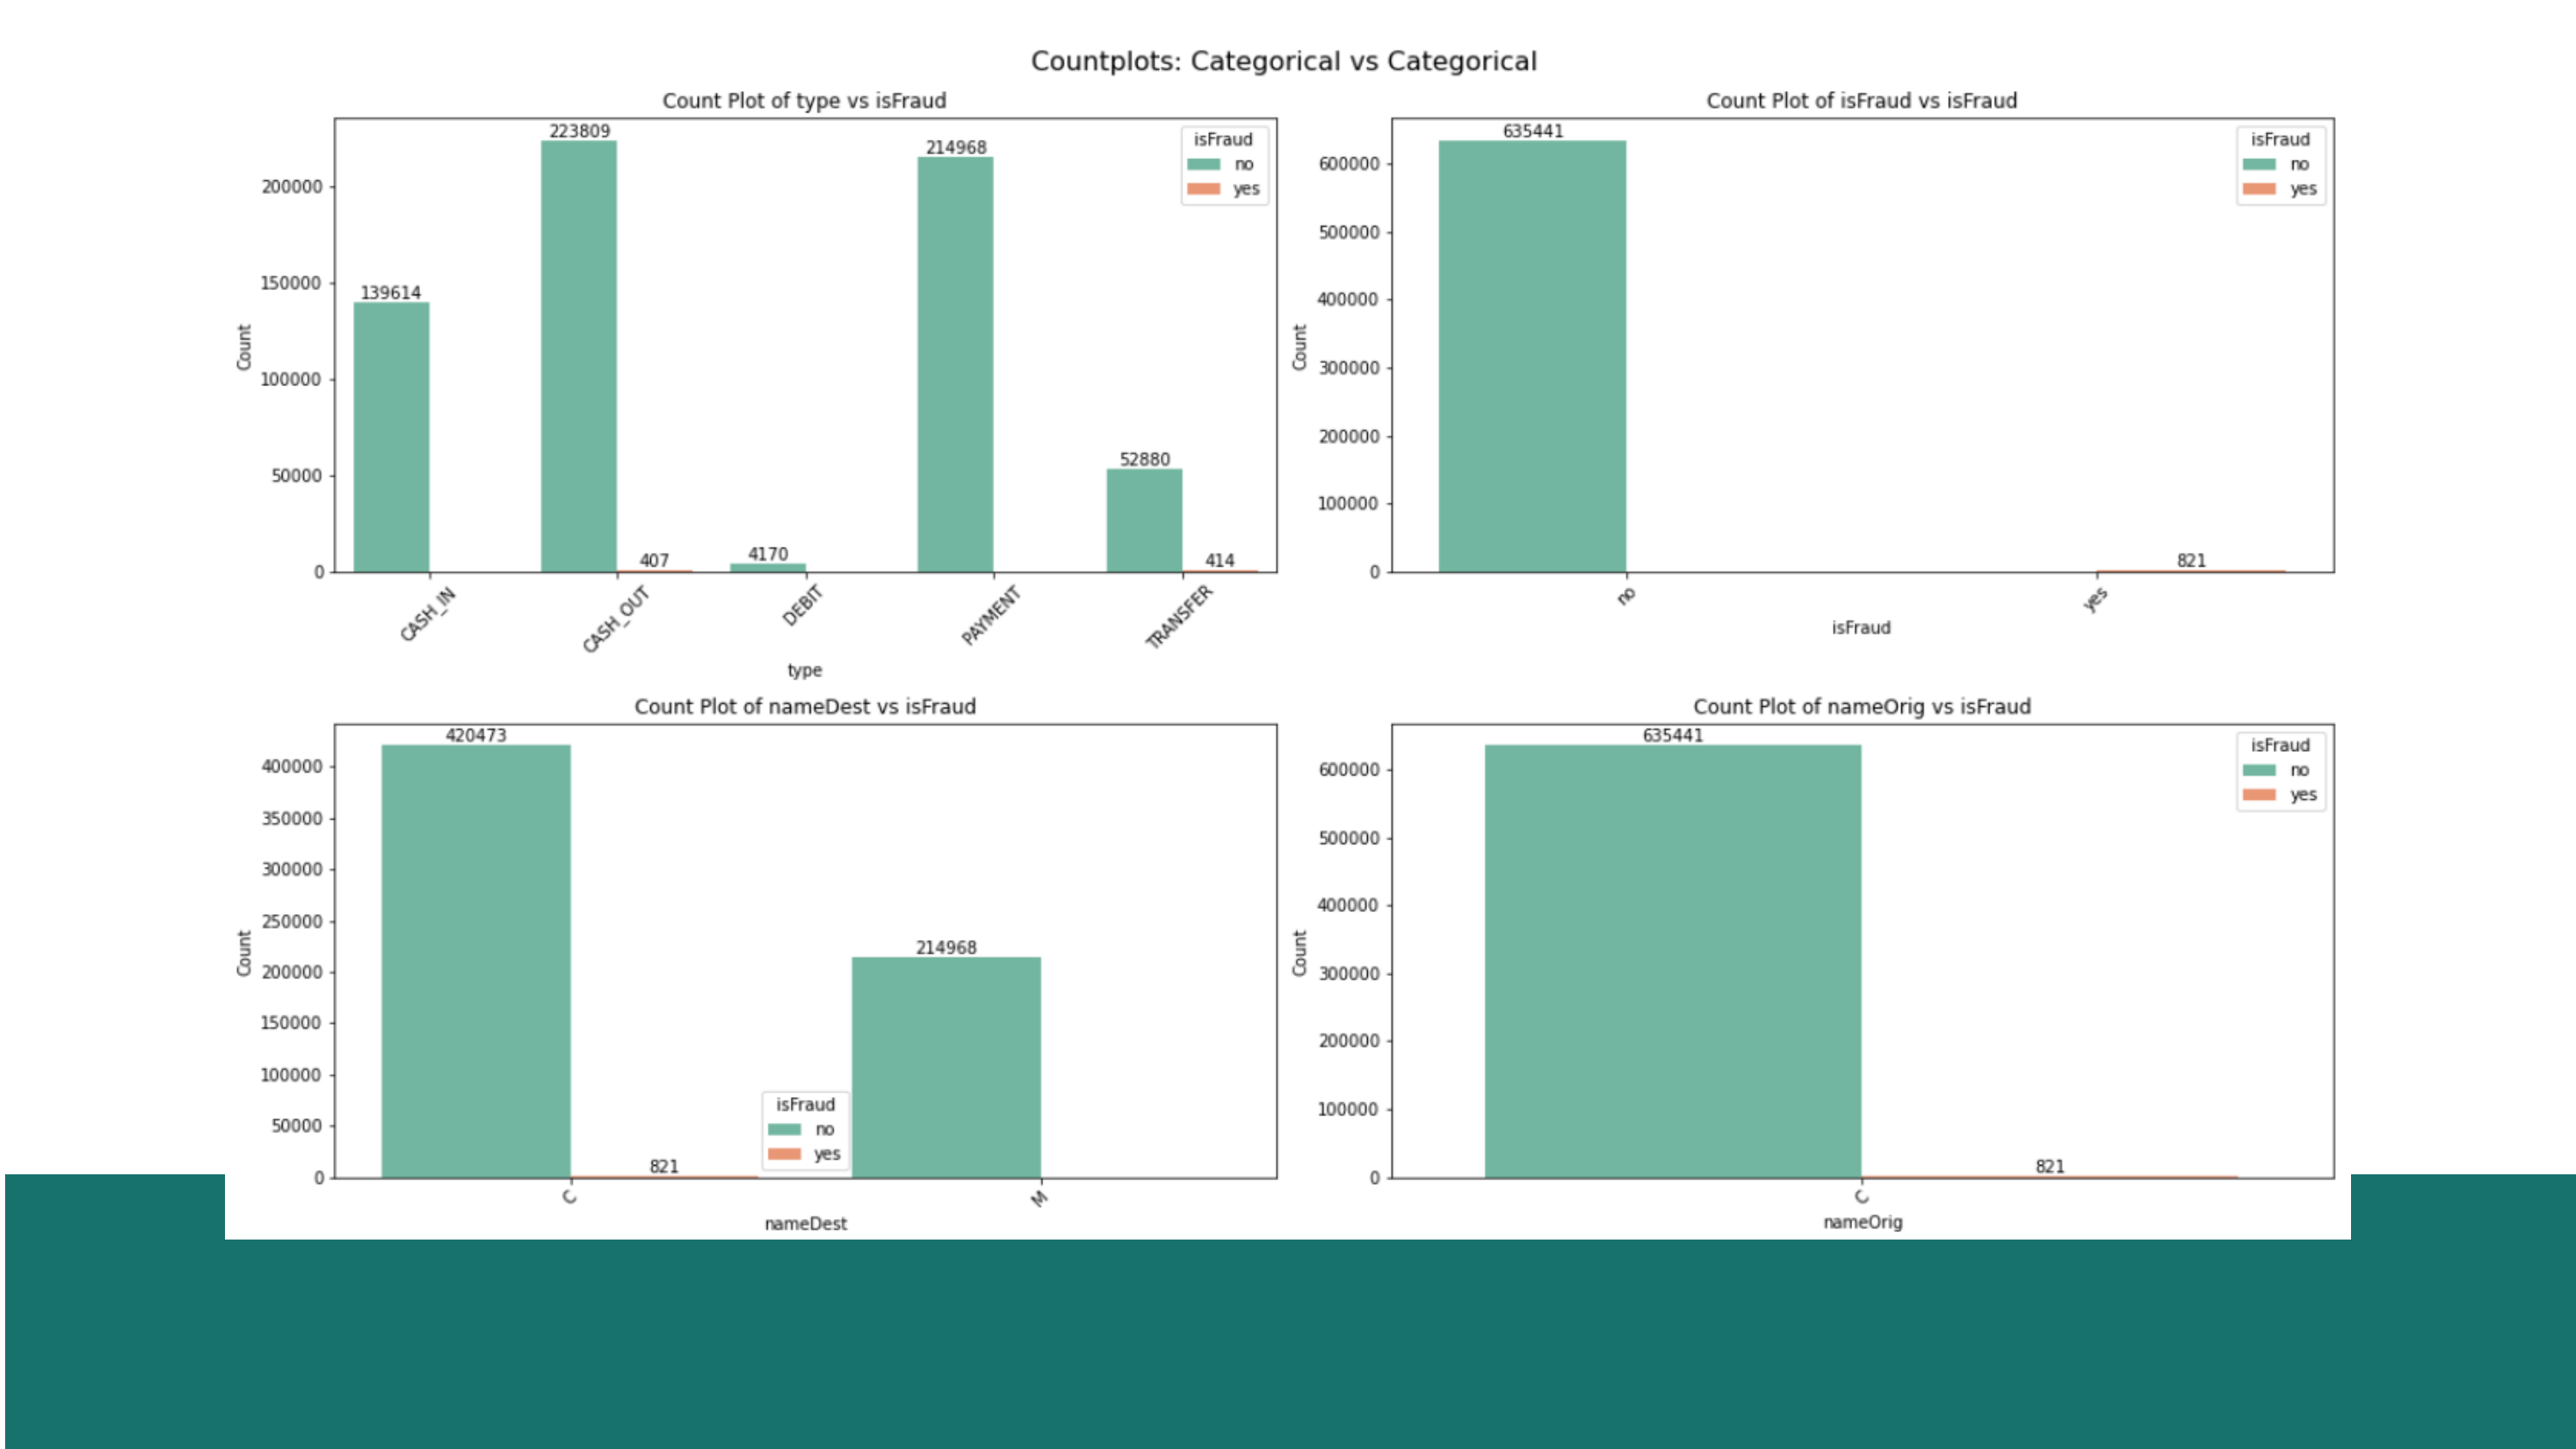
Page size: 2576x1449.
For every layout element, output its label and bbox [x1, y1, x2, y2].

text_box [4, 1173, 2576, 1449]
picture [225, 37, 2351, 1240]
